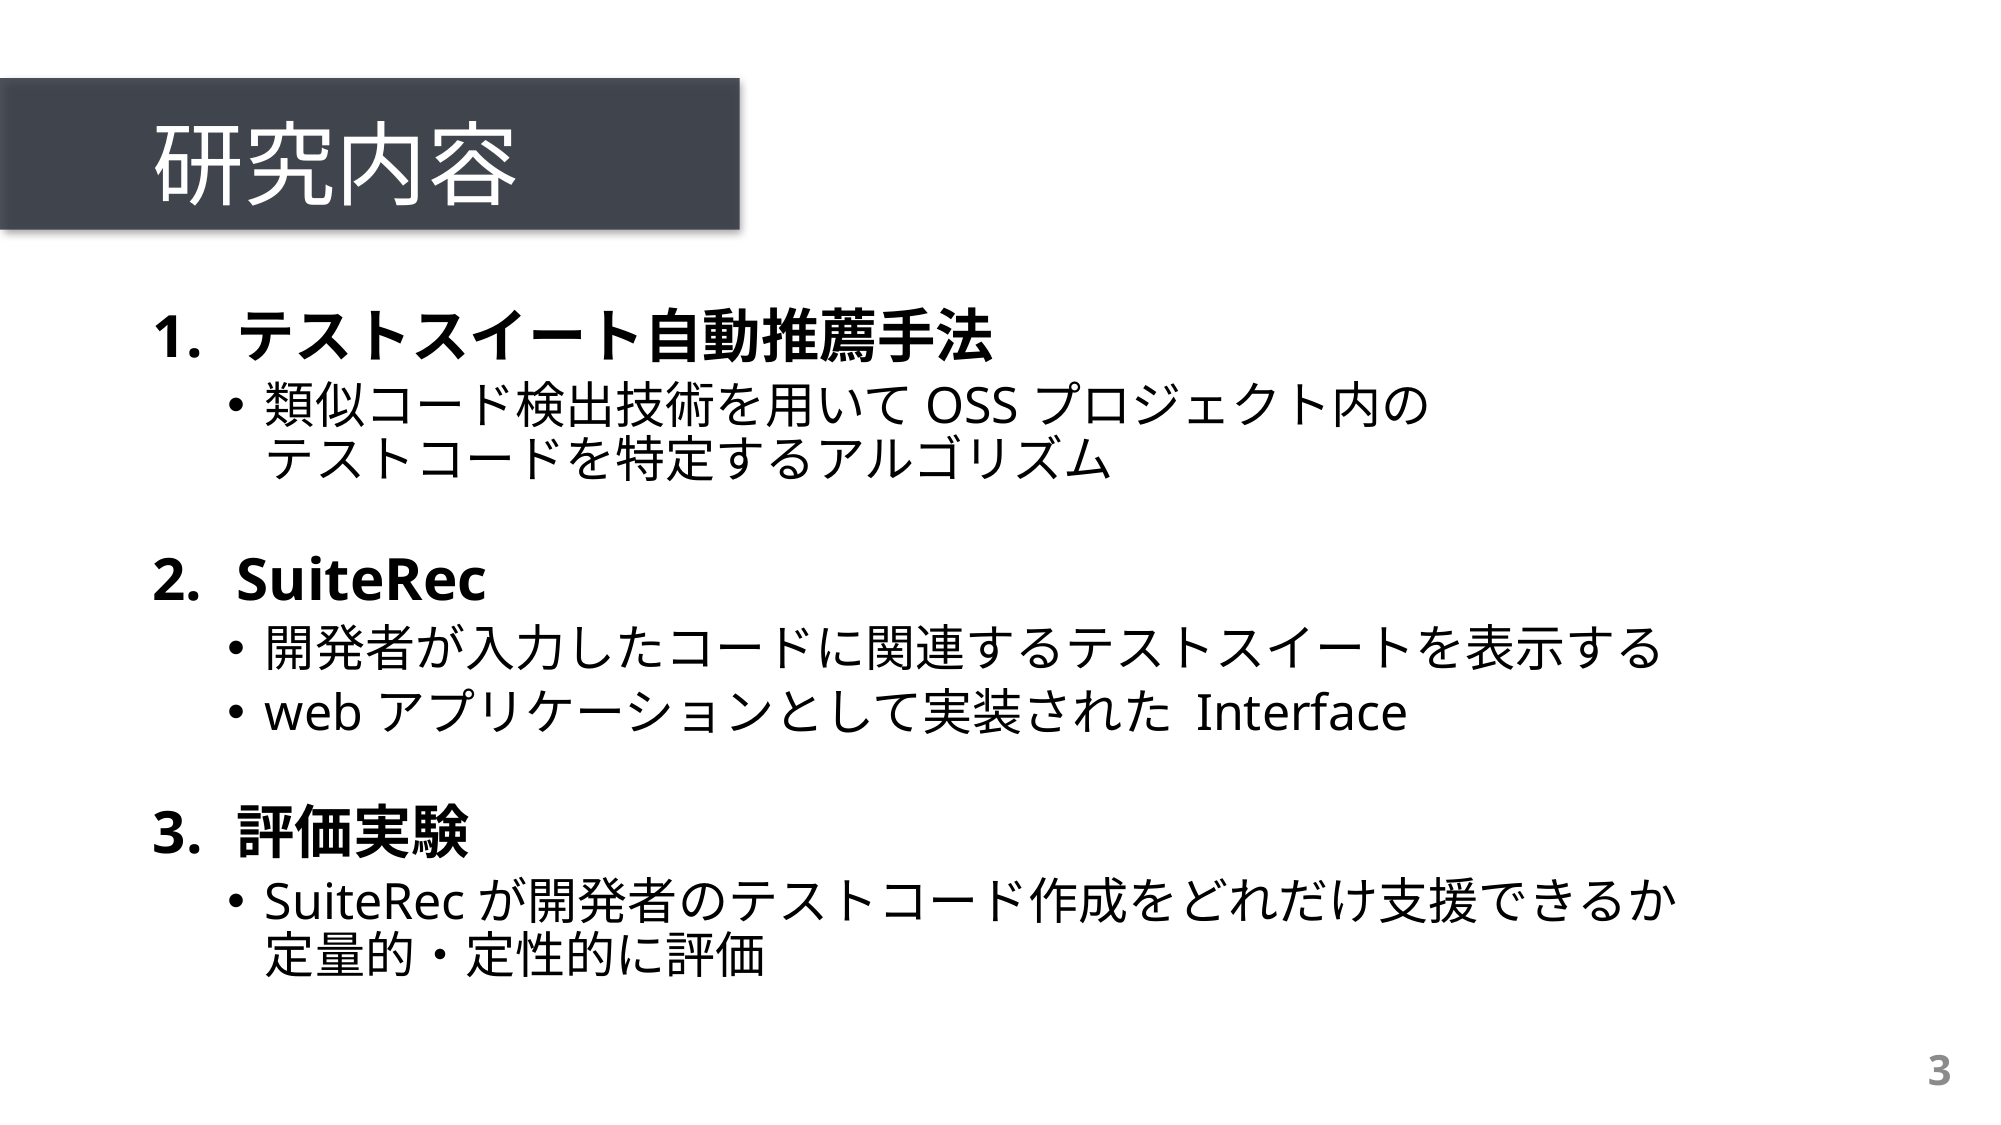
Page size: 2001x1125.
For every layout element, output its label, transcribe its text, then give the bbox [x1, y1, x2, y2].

slide_number 3 [1516, 1042, 1967, 1103]
title 研究内容 [137, 59, 1863, 278]
list テストスイート自動推薦手法 類似コード検出技術を用いてOSSプロジェクト内の テストコードを特定するアルゴリズム SuiteRec 開発者が入力したコードに関連するテストスイートを表示する webアプリケーションとして実装された Interface 評価実験 SuiteRecが開発者のテストコード作成をどれだけ支援できるか 定量的・定性的に評価 [137, 299, 1745, 1014]
text_box [0, 77, 137, 231]
